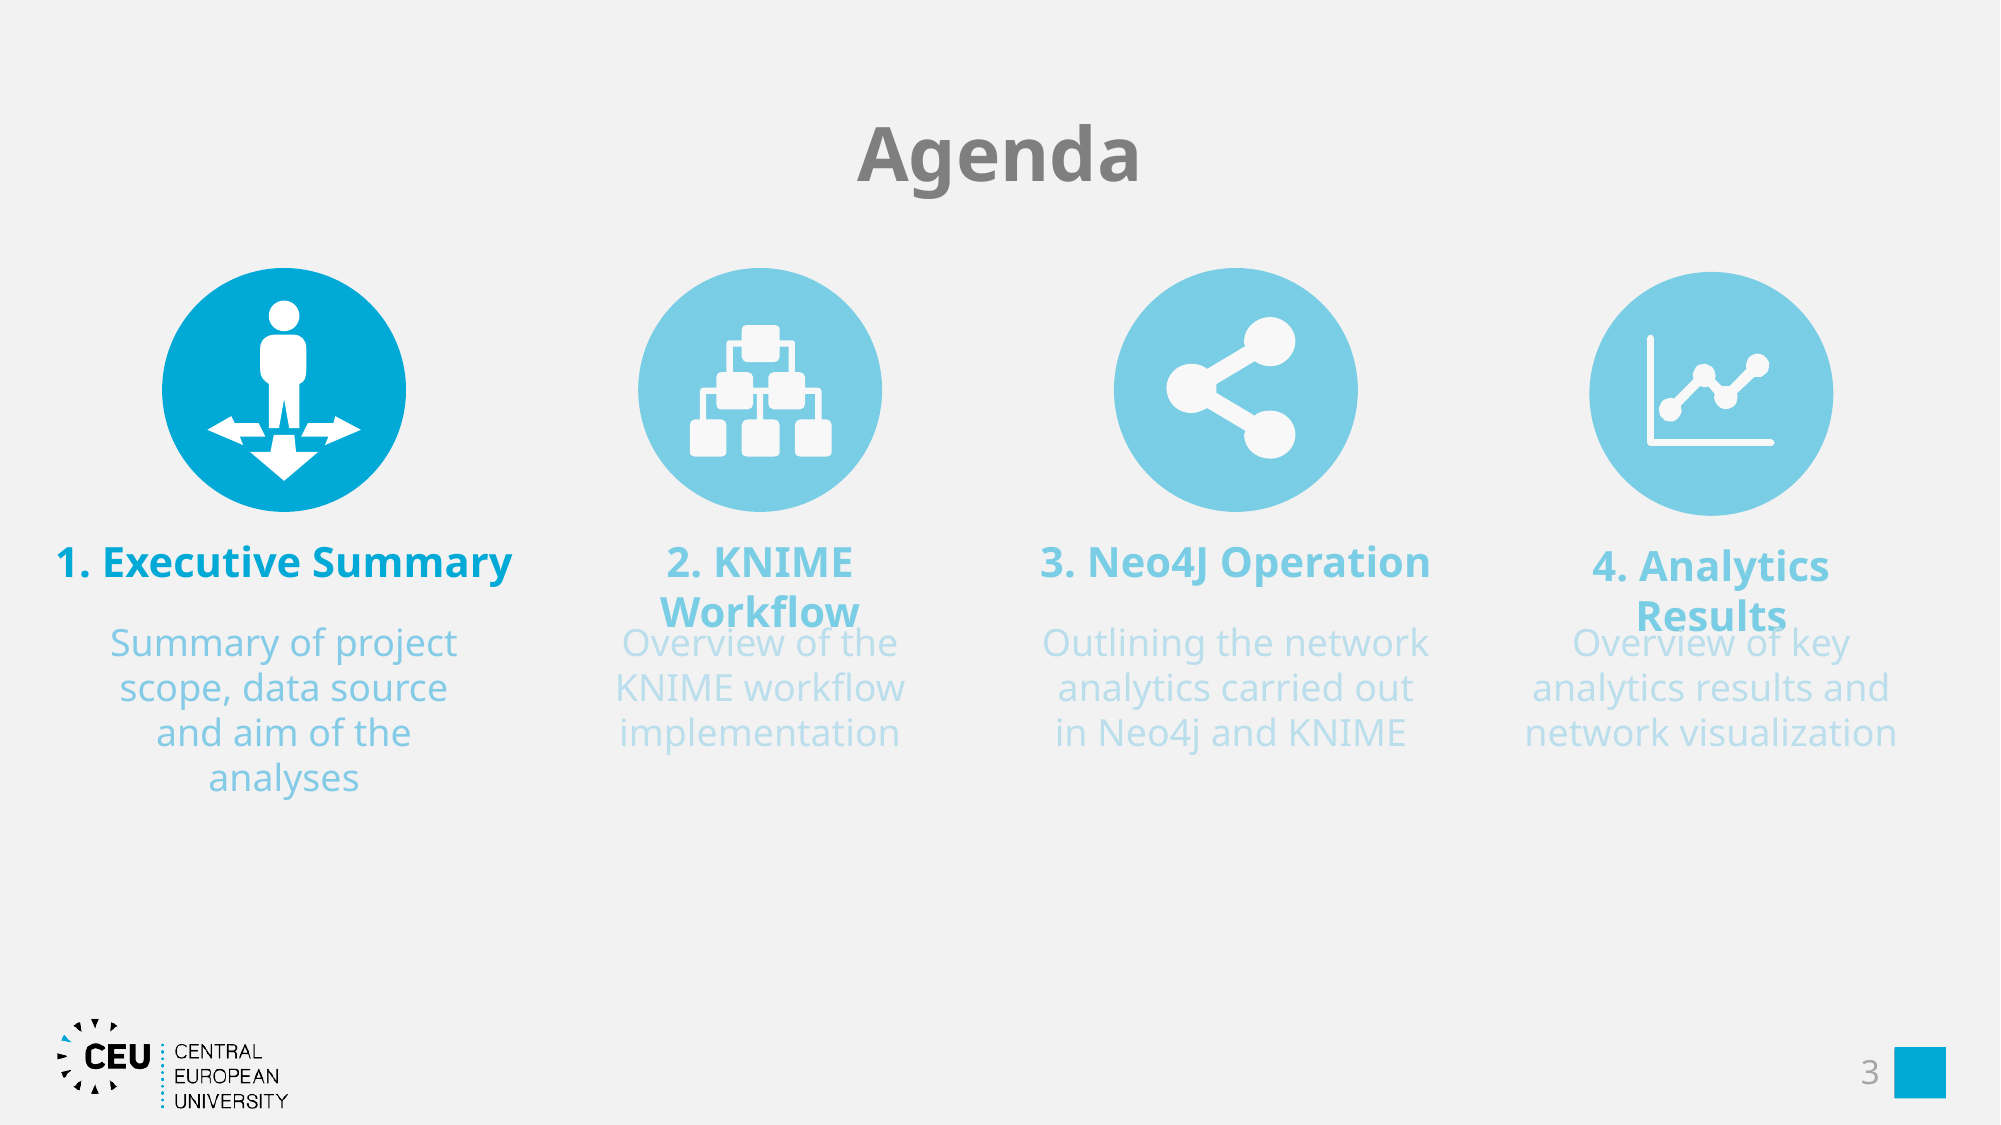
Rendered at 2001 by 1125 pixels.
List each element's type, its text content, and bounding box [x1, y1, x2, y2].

text_box [514, 219, 1937, 941]
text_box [52, 267, 1922, 785]
slide_number 3 [1784, 1048, 1895, 1099]
picture [38, 1000, 307, 1125]
title Agenda [271, 109, 1729, 267]
